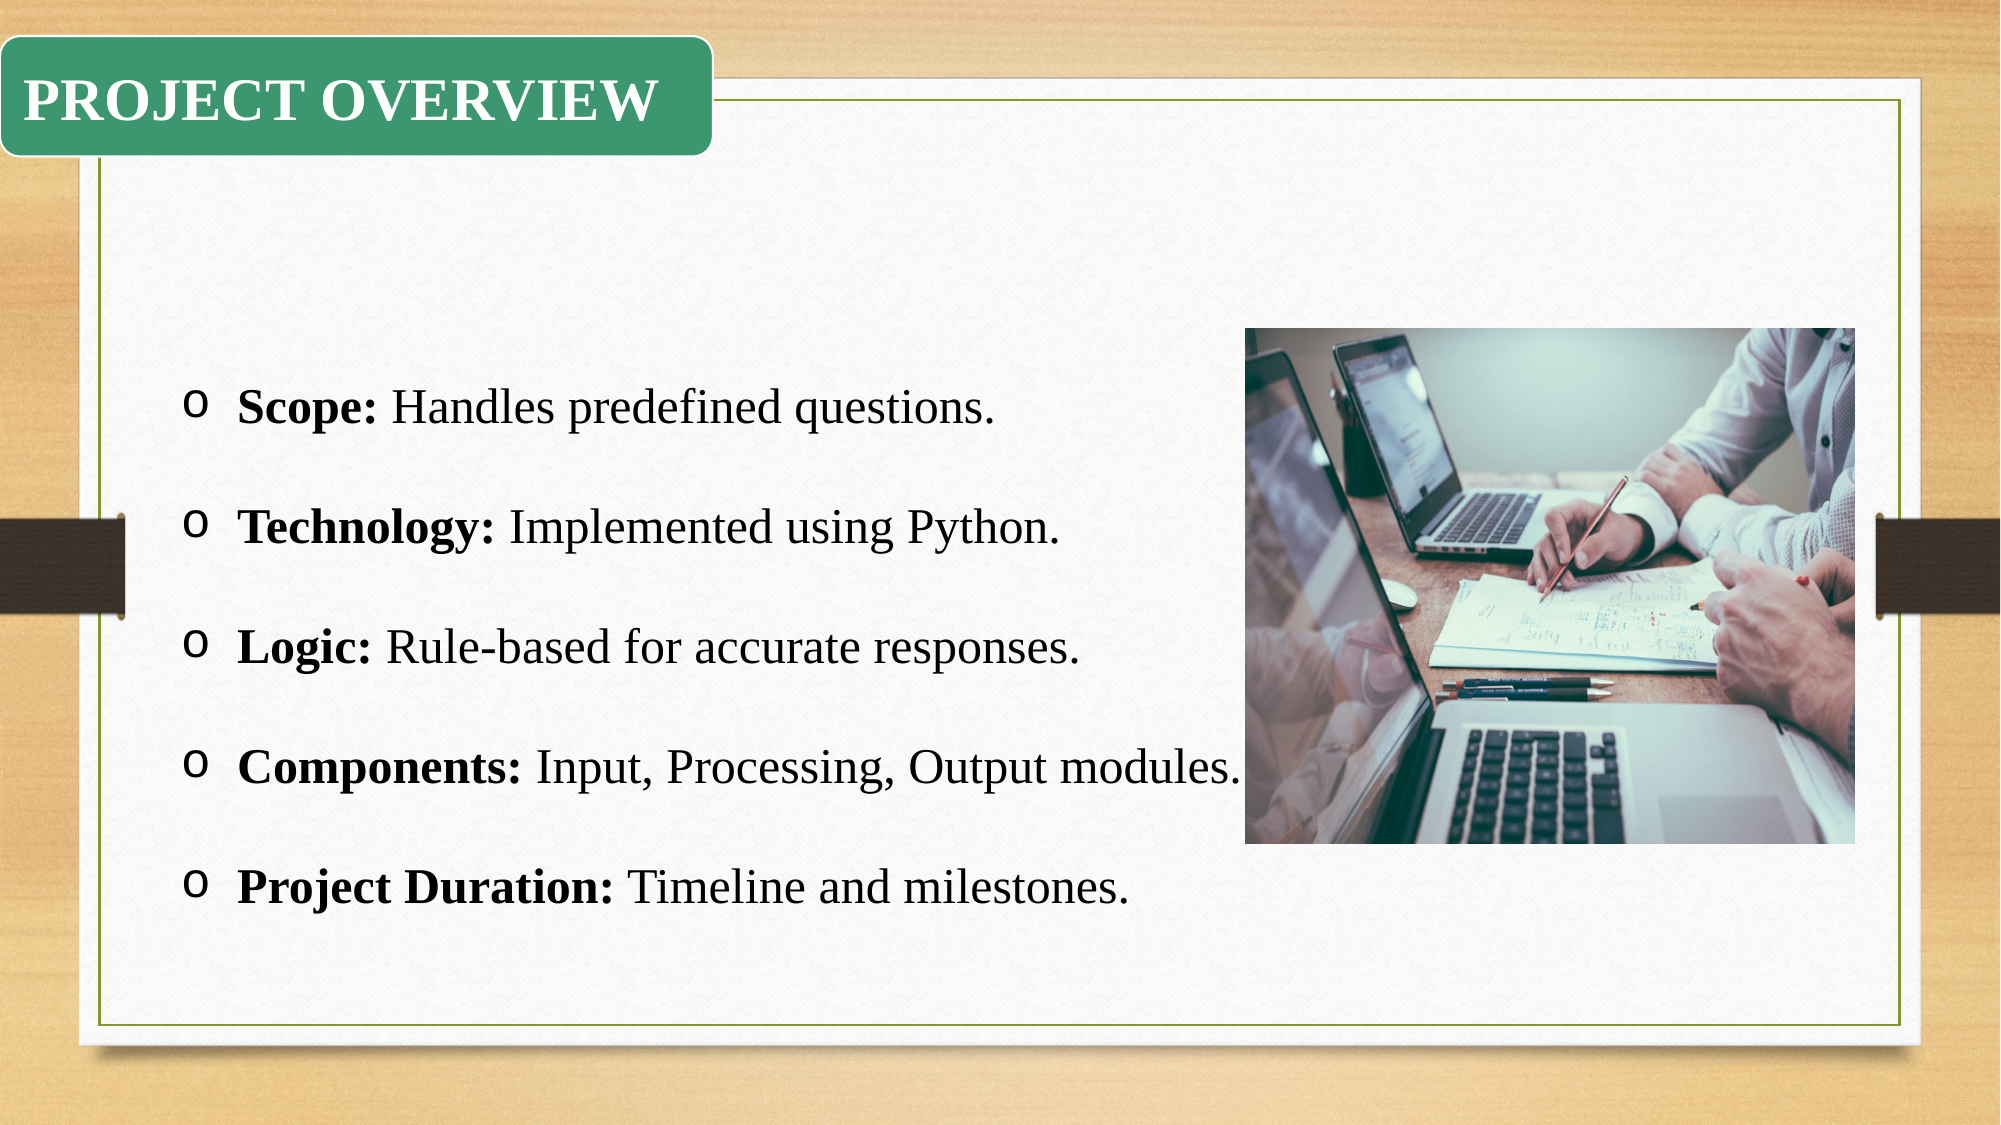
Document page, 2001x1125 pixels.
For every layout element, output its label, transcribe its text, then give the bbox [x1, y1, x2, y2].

picture [0, 0, 2001, 1125]
text_box Scope: Handles predefined questions. Technology: Implemented using Python. Logic: Rule-based for accurate responses. Components: Input, Processing, Output modules. Project Duration: Timeline and milestones. [166, 306, 1341, 1042]
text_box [627, 94, 1341, 252]
